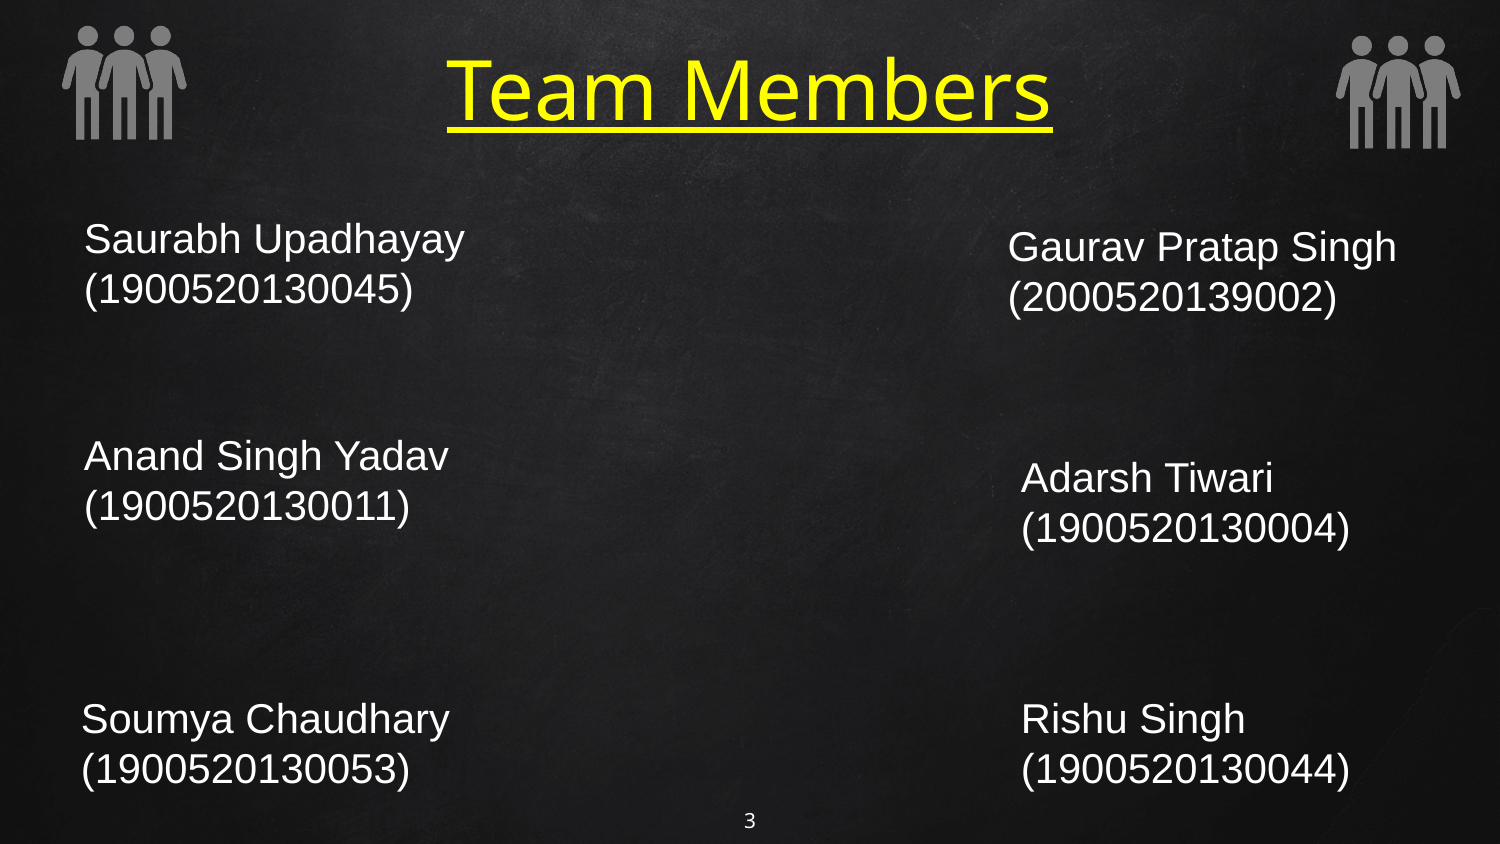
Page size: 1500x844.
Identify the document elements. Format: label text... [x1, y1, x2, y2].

text_box Gaurav Pratap Singh (2000520139002) [992, 212, 1423, 328]
text_box Soumya Chaudhary (1900520130053) [66, 684, 479, 799]
text_box Adarsh Tiwari (1900520130004) [1006, 443, 1372, 559]
slide_number 3 [705, 792, 795, 844]
text_box Anand Singh Yadav (1900520130011) [69, 421, 500, 537]
picture [0, 0, 1500, 844]
text_box Saurabh Upadhayay (1900520130045) [69, 204, 534, 320]
text_box Rishu Singh (1900520130044) [1006, 684, 1372, 799]
title Team Members [112, 0, 1388, 153]
